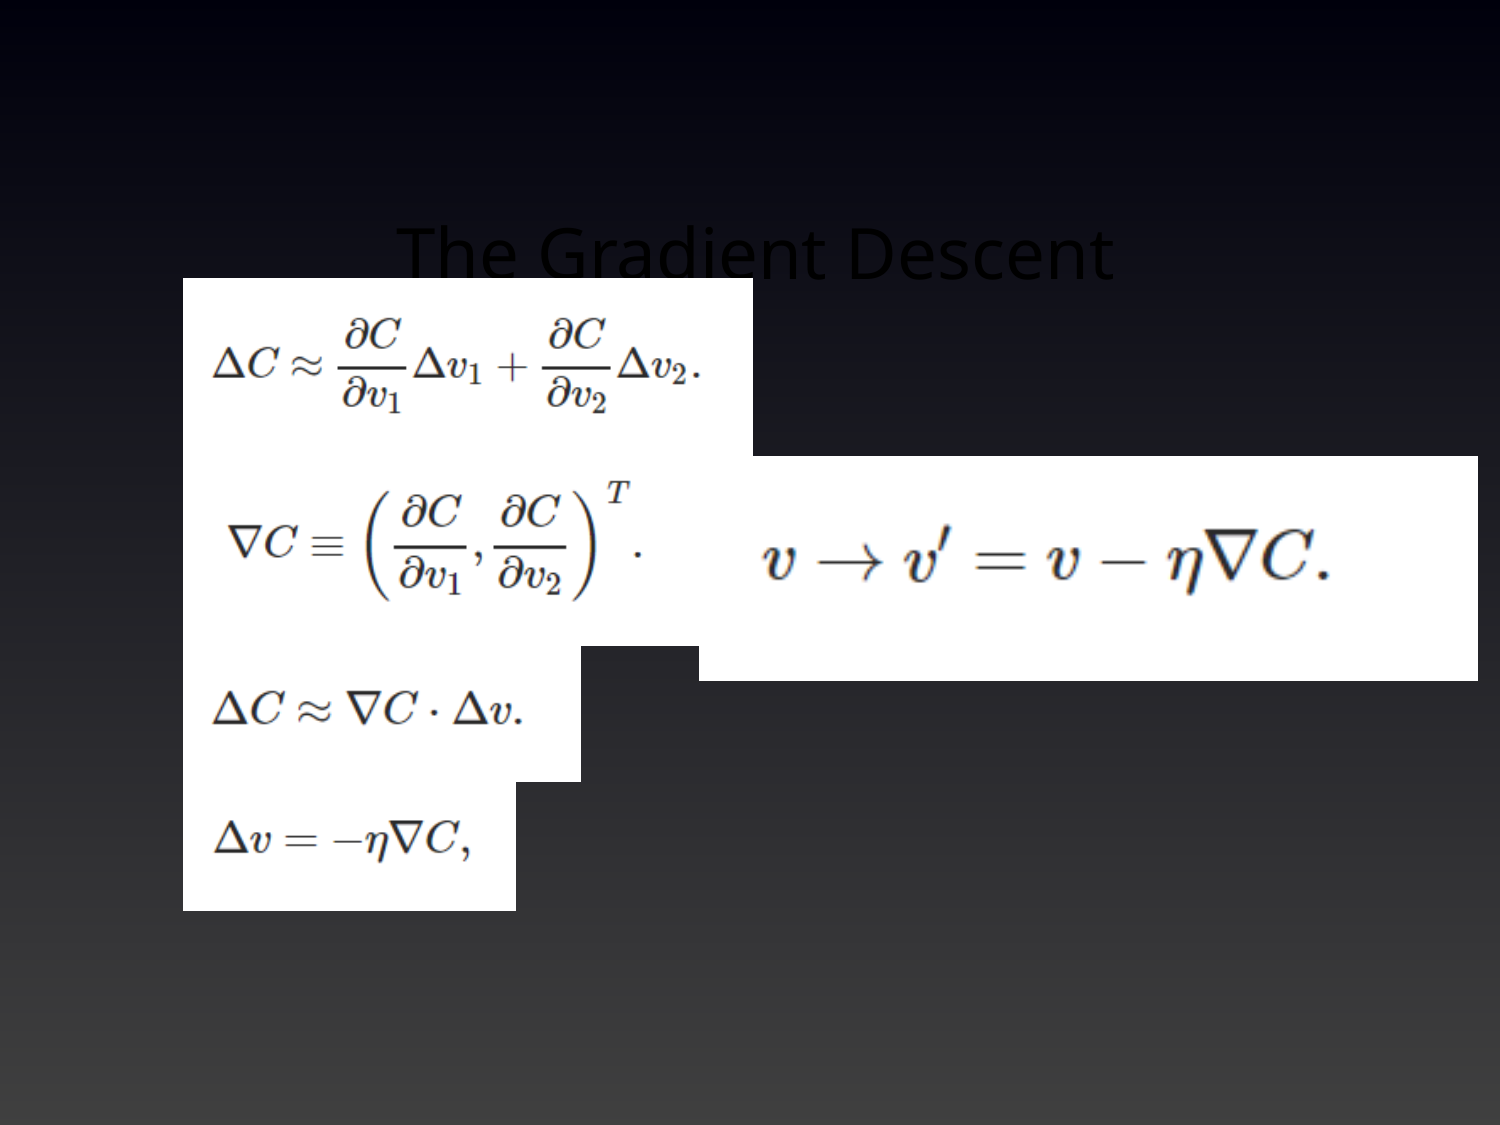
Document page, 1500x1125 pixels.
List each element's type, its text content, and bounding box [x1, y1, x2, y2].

picture [182, 278, 1479, 912]
title The Gradient Descent [76, 172, 1436, 331]
